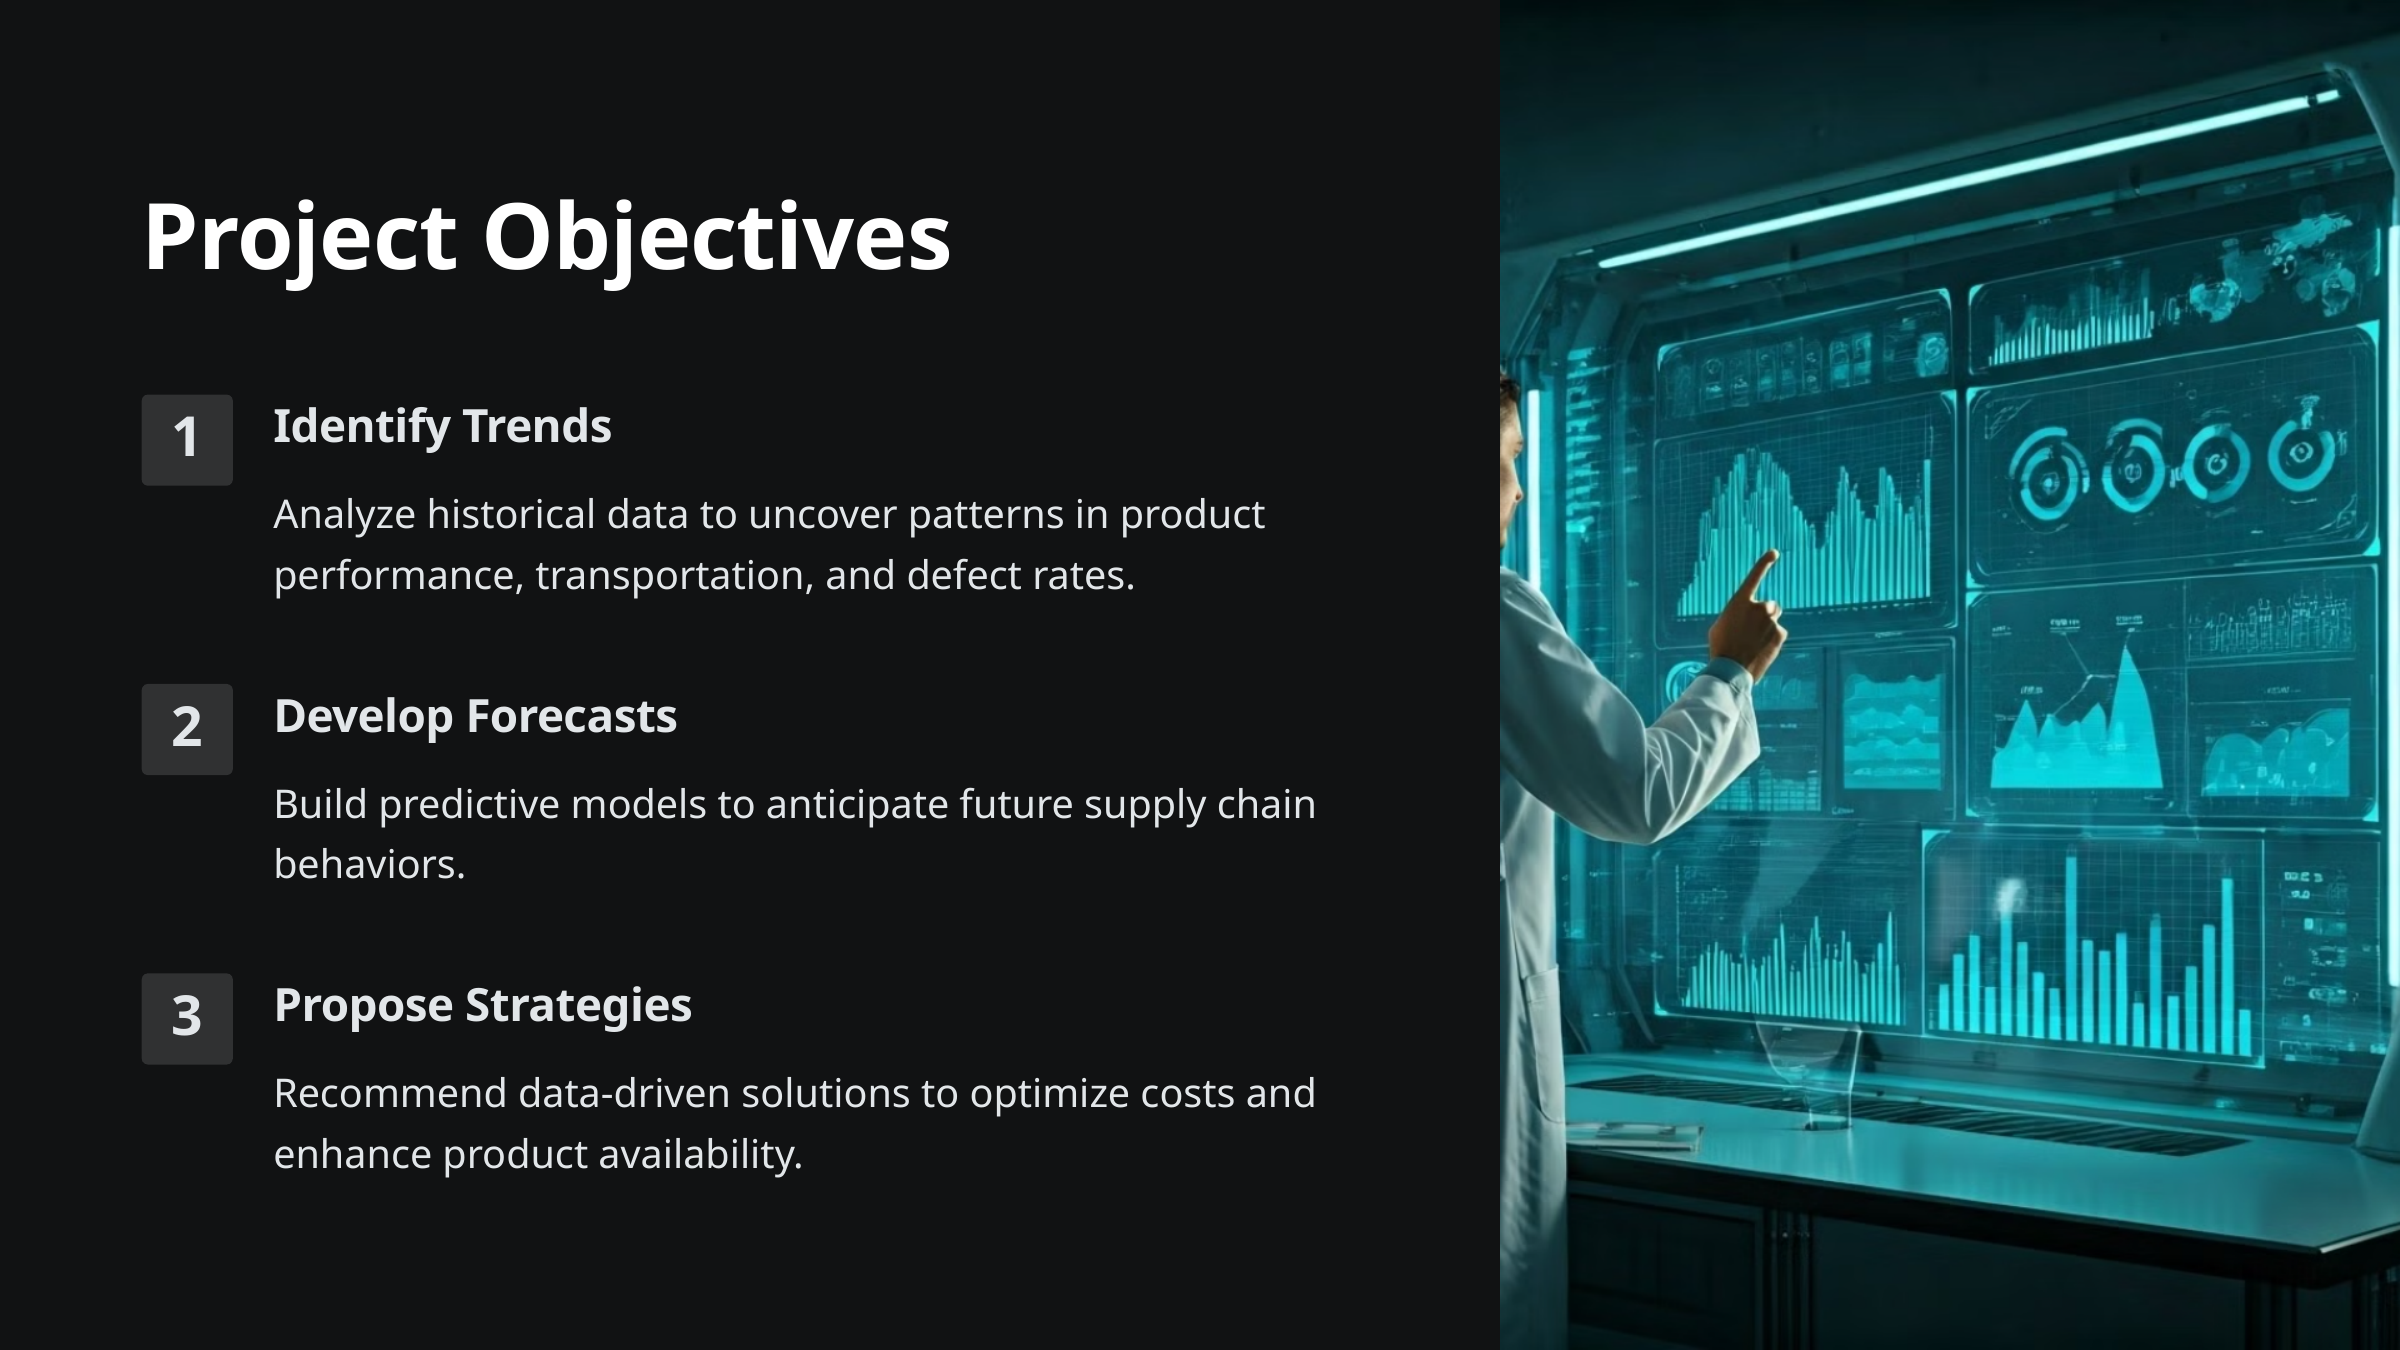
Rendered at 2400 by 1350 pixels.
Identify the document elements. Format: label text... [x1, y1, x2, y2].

text_box 1 [176, 412, 198, 468]
picture [1499, 0, 2400, 1350]
text_box Build predictive models to anticipate future supply chain behaviors. [273, 765, 1359, 888]
text_box Develop Forecasts [273, 683, 734, 742]
text_box 3 [171, 991, 204, 1047]
text_box Recommend data-driven solutions to optimize costs and enhance product availability. [273, 1055, 1359, 1177]
text_box [141, 683, 233, 776]
text_box Propose Strategies [273, 973, 734, 1031]
text_box Identify Trends [273, 394, 734, 453]
text_box [141, 394, 233, 486]
text_box [141, 973, 233, 1065]
text_box Analyze historical data to uncover patterns in product performance, transportation, and defect rates. [273, 476, 1359, 598]
text_box 2 [171, 701, 204, 758]
text_box Project Objectives [141, 173, 1063, 289]
